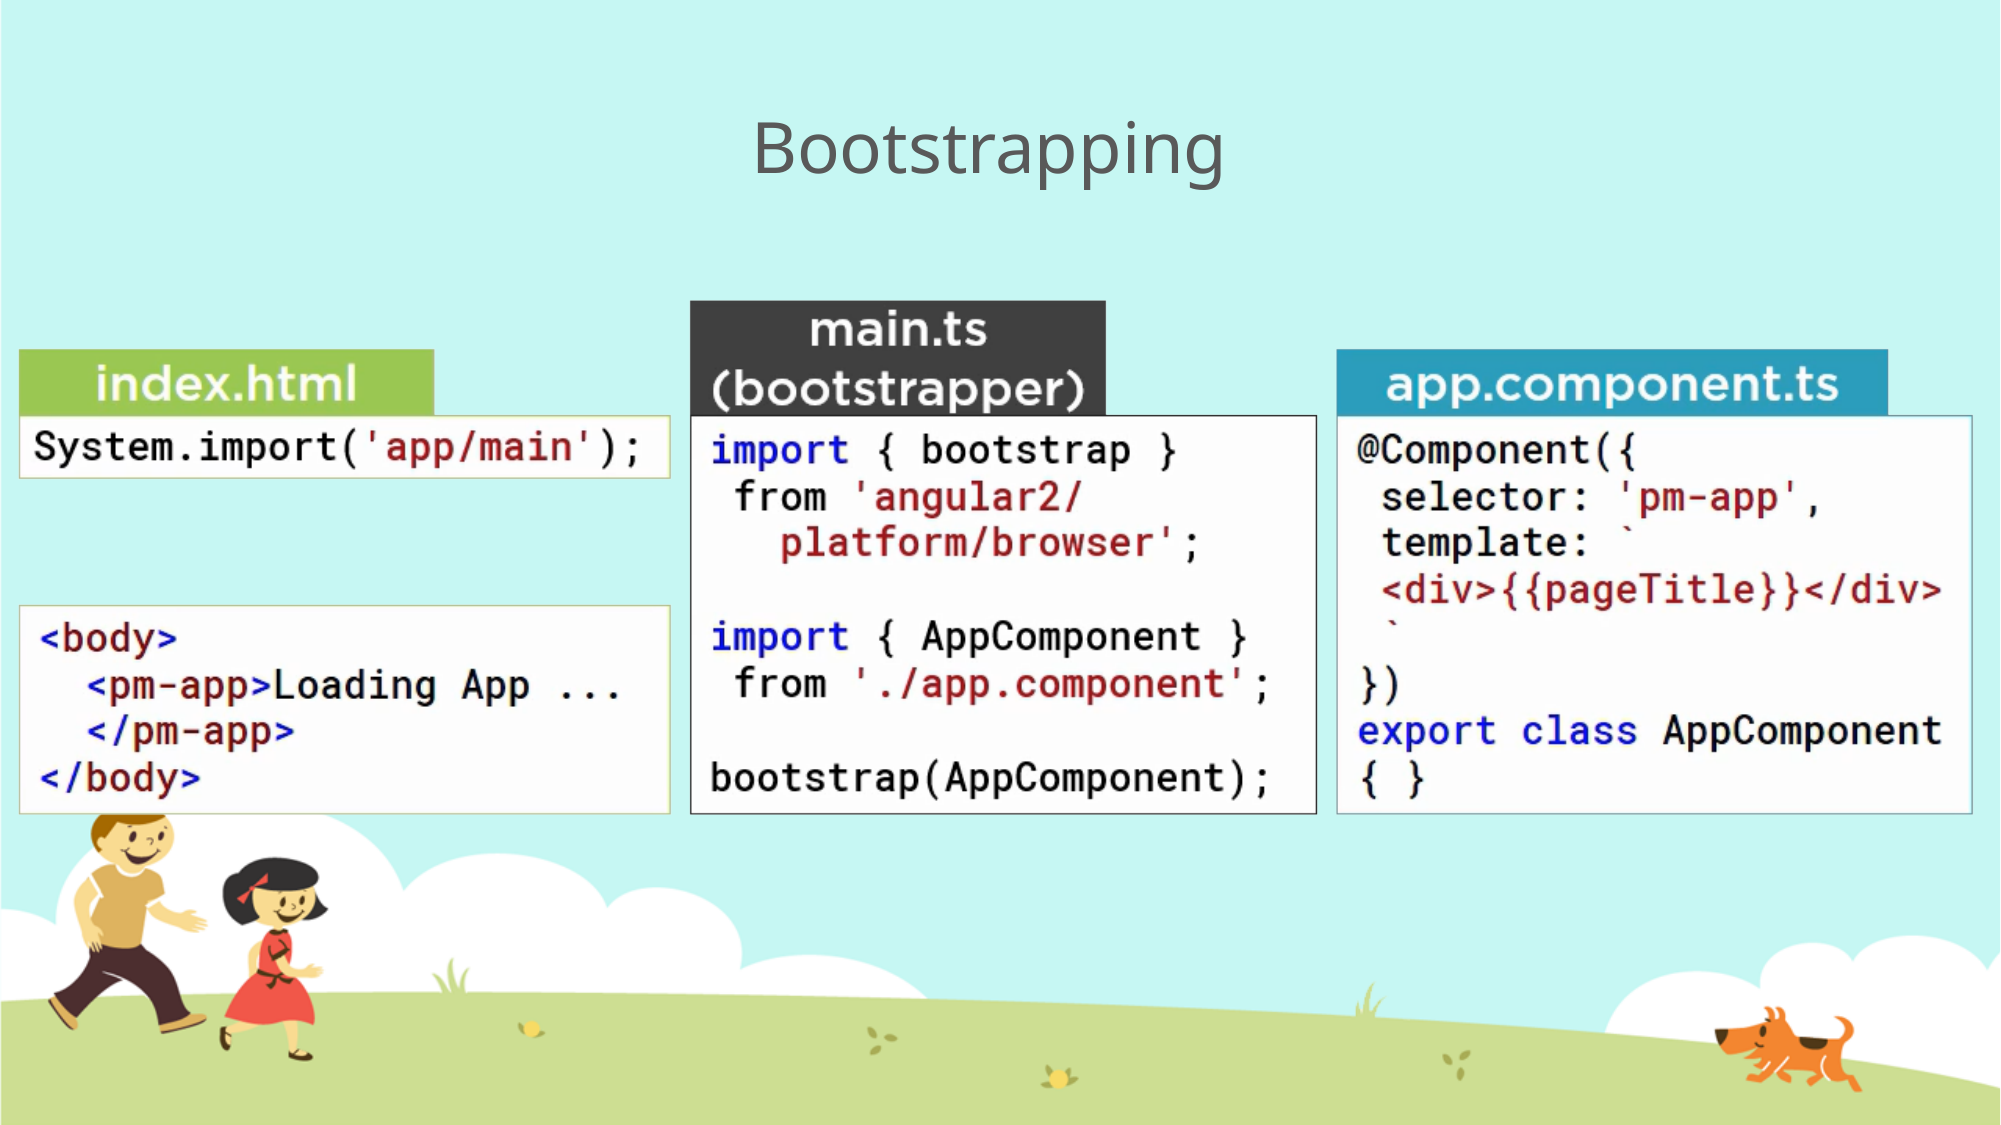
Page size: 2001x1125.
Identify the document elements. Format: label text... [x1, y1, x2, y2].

picture [0, 0, 2001, 1125]
title Bootstrapping [220, 0, 1759, 197]
